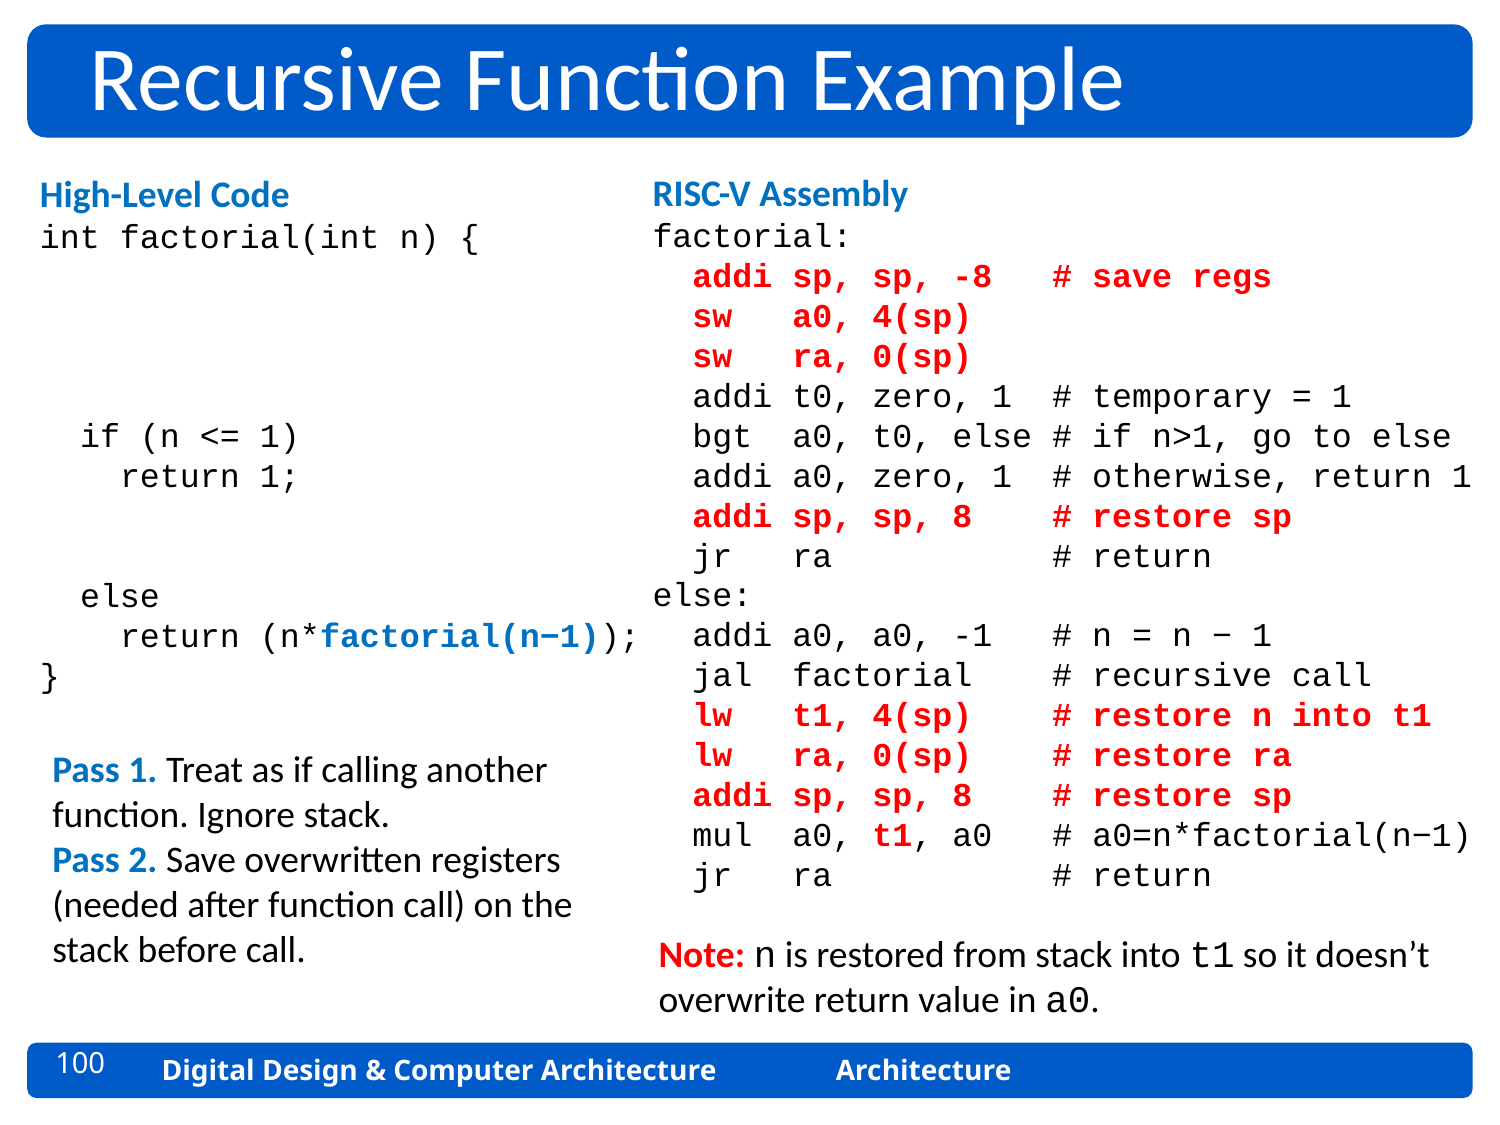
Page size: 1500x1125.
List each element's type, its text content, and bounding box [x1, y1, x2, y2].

text_box Pass 1. Treat as if calling another function. Ignore stack. Pass 2. Save overwritten registers (needed after function call) on the stack before call. [37, 737, 625, 978]
text_box Note: n is restored from stack into t1 so it doesn’t overwrite return value in a0. [643, 922, 1500, 1028]
text_box Recursive Function Example [74, 11, 1438, 136]
text_box High-Level Code int factorial(int n) { if (n <= 1) return 1; else return (n*factorial(n−1)); } [24, 162, 637, 905]
text_box [625, 905, 1438, 975]
slide_number 100 [40, 1037, 164, 1096]
text_box RISC-V Assembly factorial: addi sp, sp, -8 # save regs sw a0, 4(sp) sw ra, 0(sp) addi t0, zero, 1 # temporary = 1 bgt a0, t0, else # if n>1, go to else addi a0, zero, 1 # otherwise, return 1 addi sp, sp, 8 # restore sp jr ra # return else: addi a0, a0, -1 # n = n − 1 jal factorial # recursive call lw t1, 4(sp) # restore n into t1 lw ra, 0(sp) # restore ra addi sp, sp, 8 # restore sp mul a0, t1, a0 # a0=n*factorial(n−1) jr ra # return [637, 161, 1500, 905]
